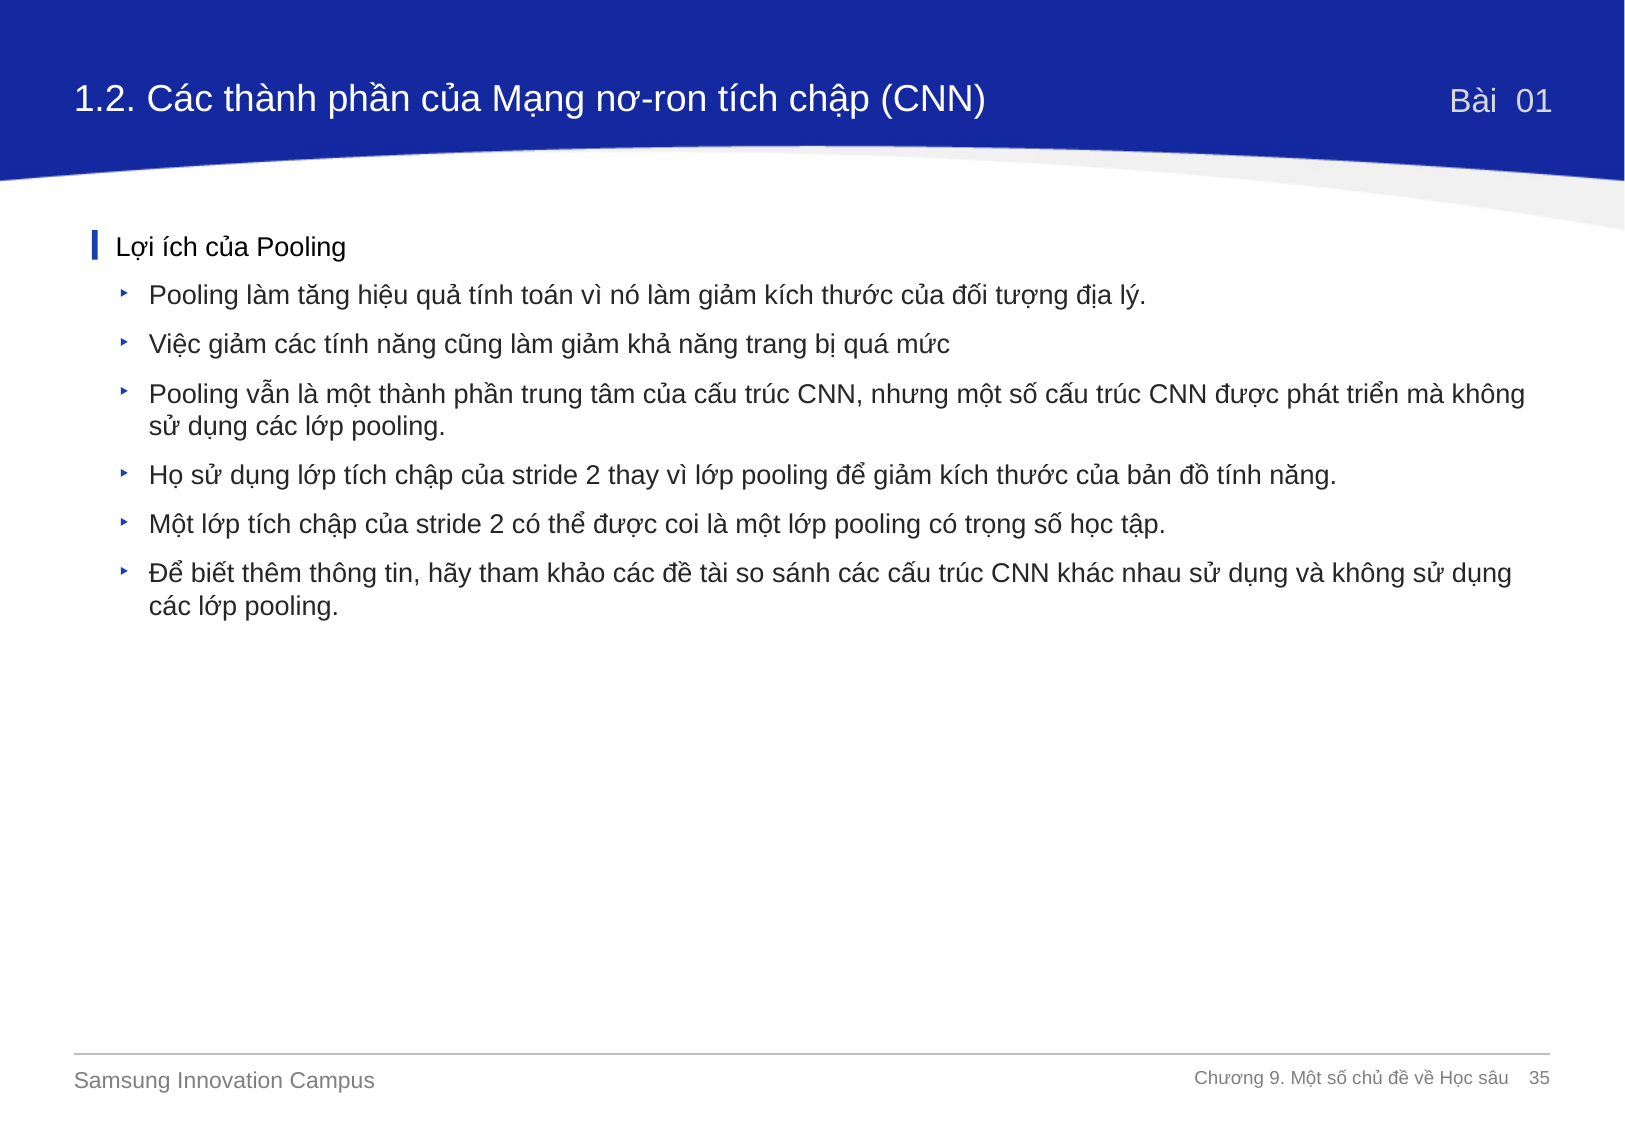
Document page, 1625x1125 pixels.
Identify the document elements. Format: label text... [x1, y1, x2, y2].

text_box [91, 229, 1532, 263]
text_box Pooling làm tăng hiệu quả tính toán vì nó làm giảm kích thước của đối tượng địa lý. Việc giảm các tính năng cũng làm giảm khả năng trang bị quá mức Pooling vẫn là một thành phần trung tâm của cấu trúc CNN, nhưng một số cấu trúc CNN được phát triển mà không sử dụng các lớp pooling. Họ sử dụng lớp tích chập của stride 2 thay vì lớp pooling để giảm kích thước của bản đồ tính năng. Một lớp tích chập của stride 2 có thể được coi là một lớp pooling có trọng số học tập. Để biết thêm thông tin, hãy tham khảo các đề tài so sánh các cấu trúc CNN khác nhau sử dụng và không sử dụng các lớp pooling. [104, 270, 1554, 629]
picture [0, 0, 1625, 1125]
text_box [73, 73, 1554, 120]
